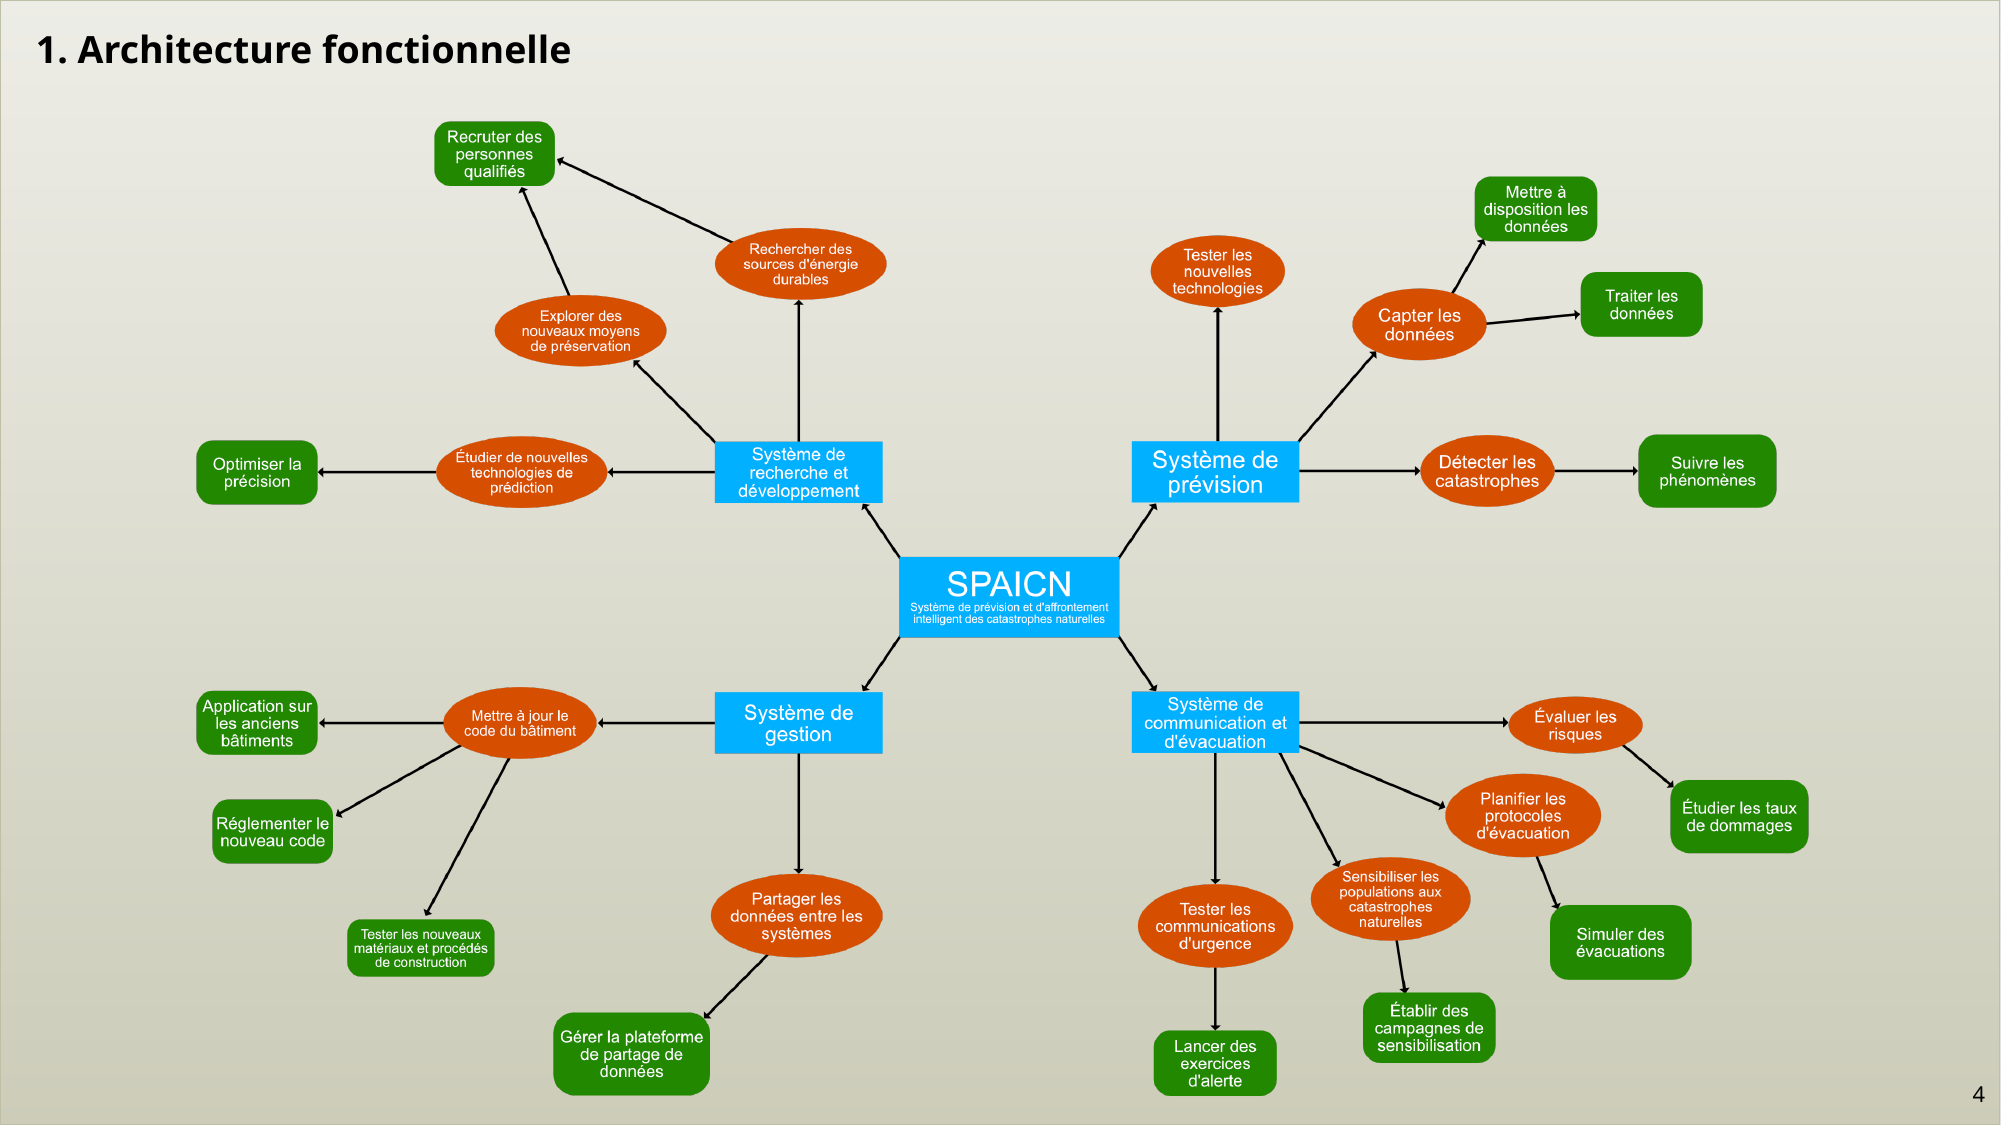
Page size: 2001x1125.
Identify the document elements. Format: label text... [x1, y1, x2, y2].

text_box [0, 0, 2000, 1125]
text_box 1. Architecture fonctionnelle [21, 18, 614, 124]
picture [185, 100, 1815, 1107]
slide_number 4 [1896, 1065, 2000, 1125]
